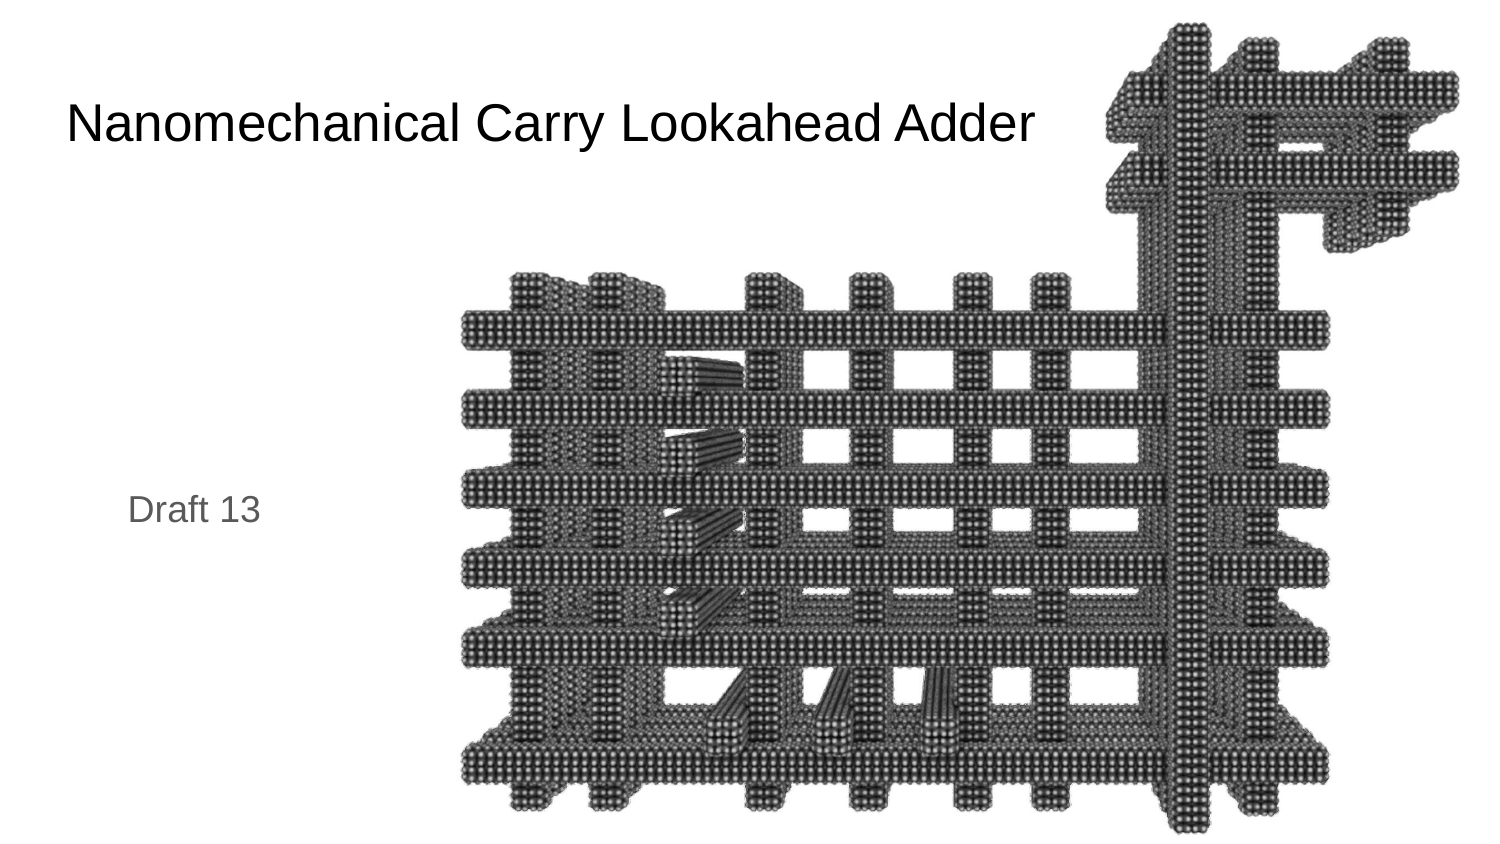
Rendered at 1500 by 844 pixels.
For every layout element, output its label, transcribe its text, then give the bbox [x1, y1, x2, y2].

list Draft 13 [103, 463, 285, 537]
title Nanomechanical Carry Lookahead Adder [51, 72, 434, 167]
picture [439, 0, 1476, 844]
